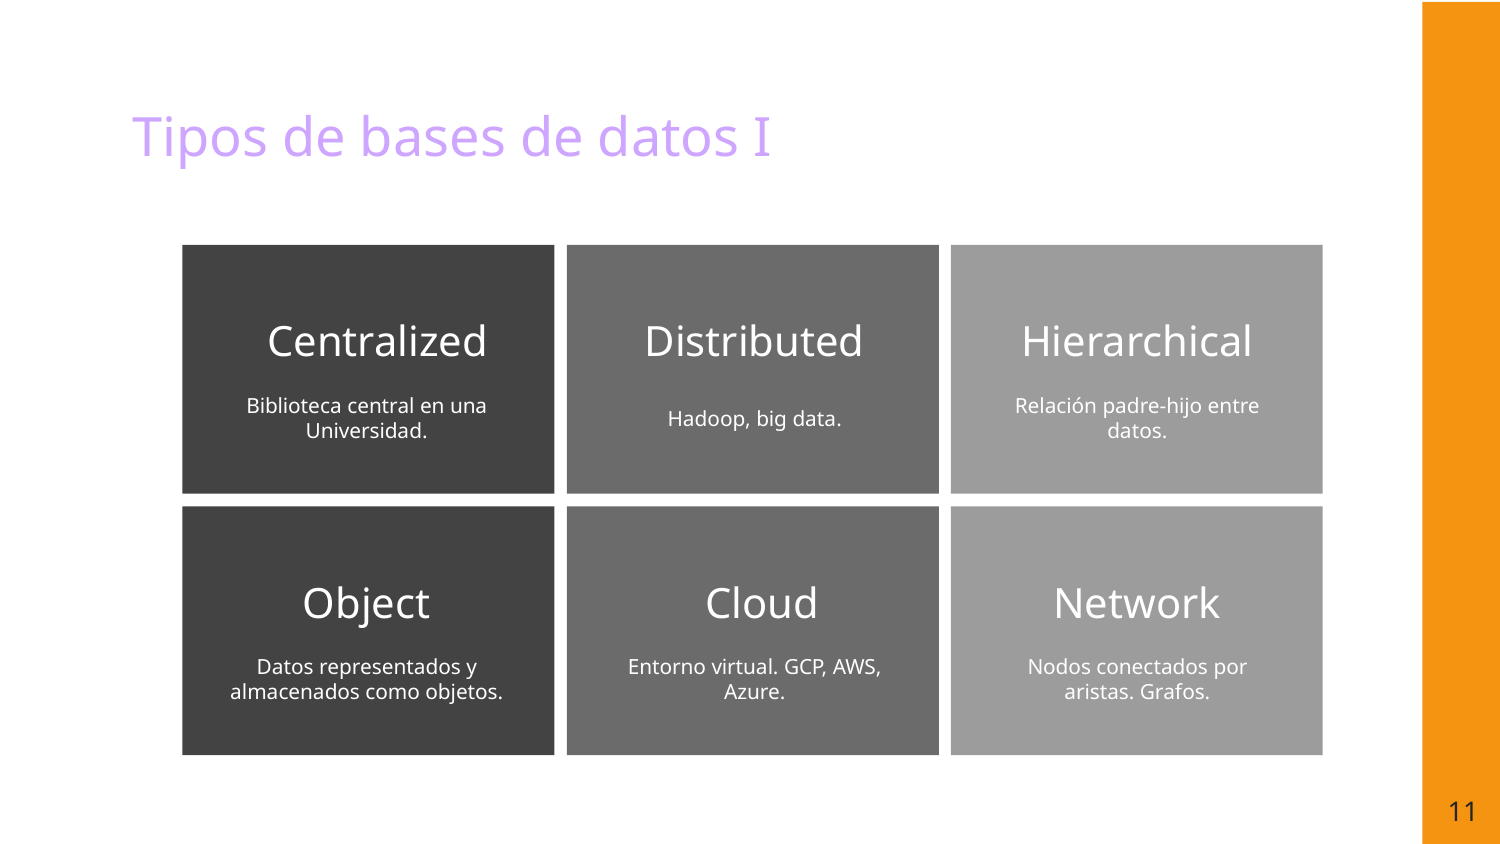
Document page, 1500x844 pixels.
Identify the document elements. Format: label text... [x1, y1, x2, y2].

slide_number ‹#› [1403, 779, 1494, 844]
text_box [566, 506, 939, 756]
title Distributed [601, 306, 908, 373]
text_box [950, 244, 1323, 494]
text_box [950, 506, 1323, 756]
subtitle Hadoop, big data. [601, 374, 908, 462]
subtitle Nodos conectados por aristas. Grafos. [984, 635, 1291, 722]
title Hierarchical [984, 306, 1291, 373]
title Cloud [609, 569, 916, 636]
text_box [566, 244, 939, 494]
text_box [1422, 1, 1500, 844]
subtitle Datos representados y almacenados como objetos. [213, 635, 520, 722]
subtitle Relación padre-hijo entre datos. [984, 374, 1291, 462]
text_box [182, 244, 555, 494]
title Network [1007, 569, 1268, 635]
text_box [182, 506, 555, 756]
title Object [235, 569, 499, 635]
title Centralized [213, 306, 542, 373]
title Tipos de bases de datos I [116, 87, 1357, 174]
subtitle Biblioteca central en una Universidad. [213, 374, 520, 462]
subtitle Entorno virtual. GCP, AWS, Azure. [601, 635, 908, 722]
